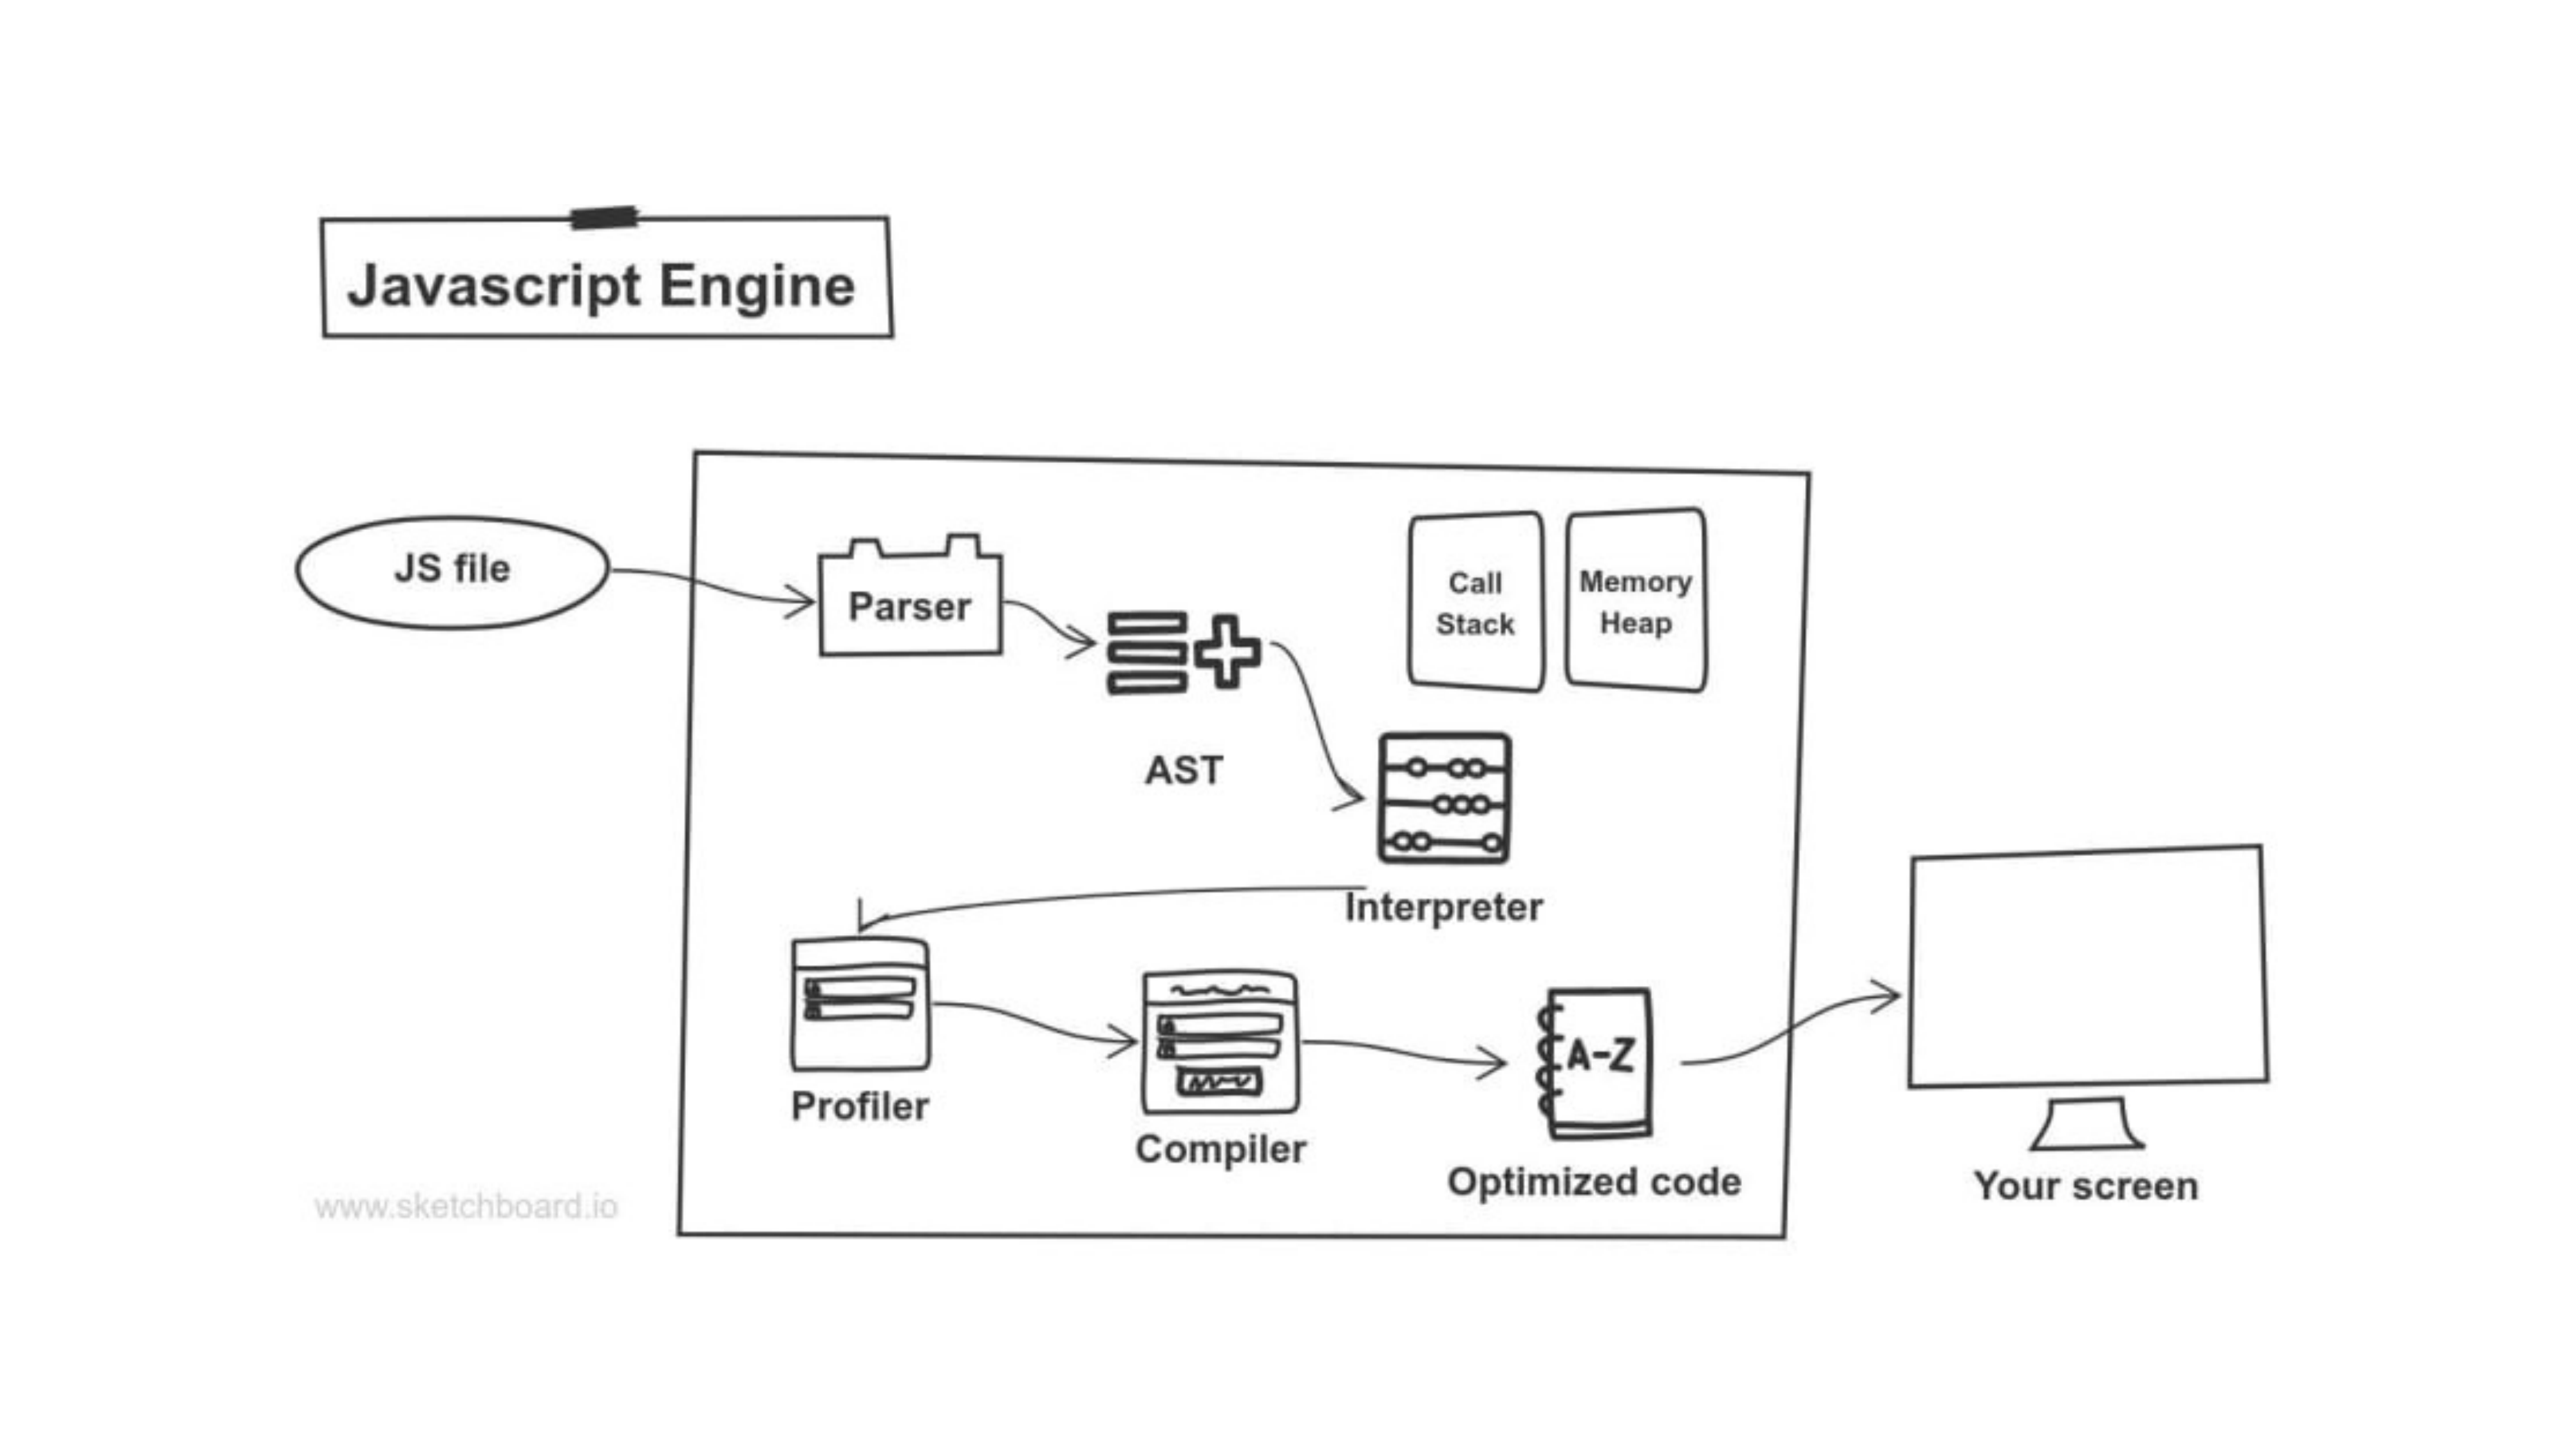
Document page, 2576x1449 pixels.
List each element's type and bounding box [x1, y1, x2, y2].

picture [281, 204, 2315, 1256]
